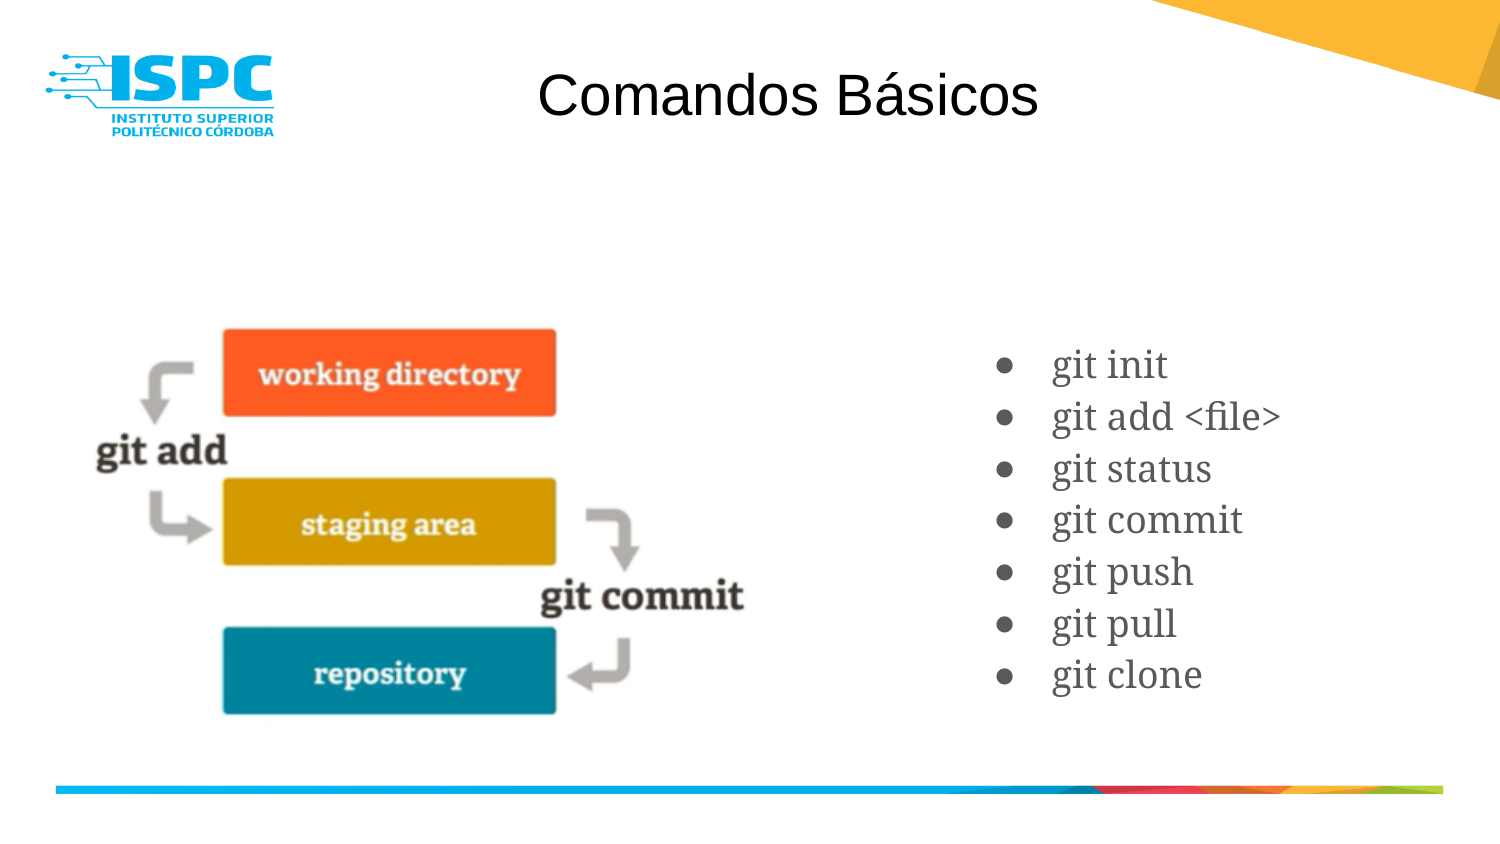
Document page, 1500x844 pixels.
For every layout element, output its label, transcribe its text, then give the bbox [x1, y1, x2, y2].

title Comandos Básicos [407, 41, 1056, 136]
list git init git add <file> git status git commit git push git pull git clone [961, 319, 1445, 769]
picture [0, 0, 1500, 840]
